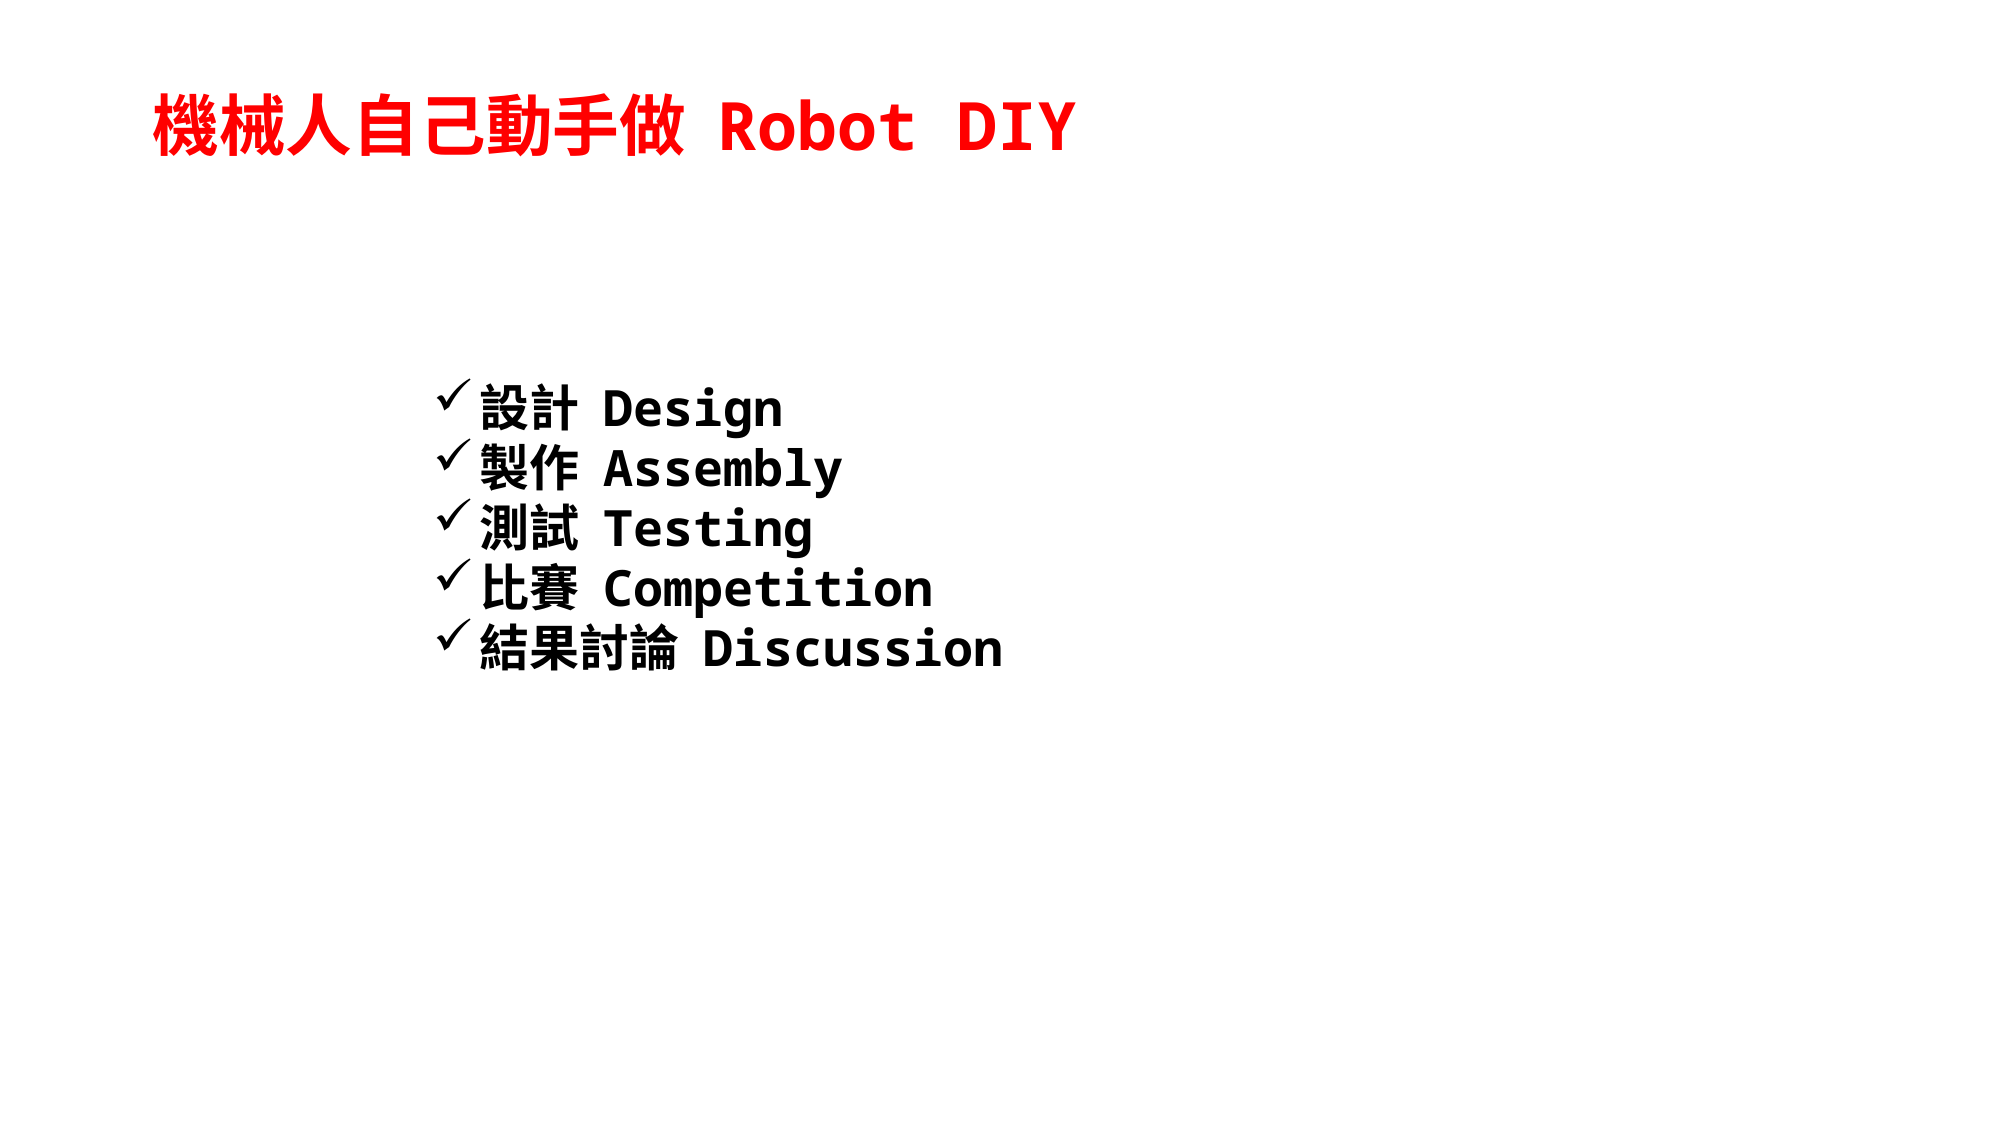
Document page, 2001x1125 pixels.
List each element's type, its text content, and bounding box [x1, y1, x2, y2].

title 機械人自己動手做 Robot DIY [137, 59, 1863, 278]
text_box 設計 Design 製作 Assembly 測試 Testing 比賽 Competition 結果討論 Discussion [343, 368, 1344, 684]
